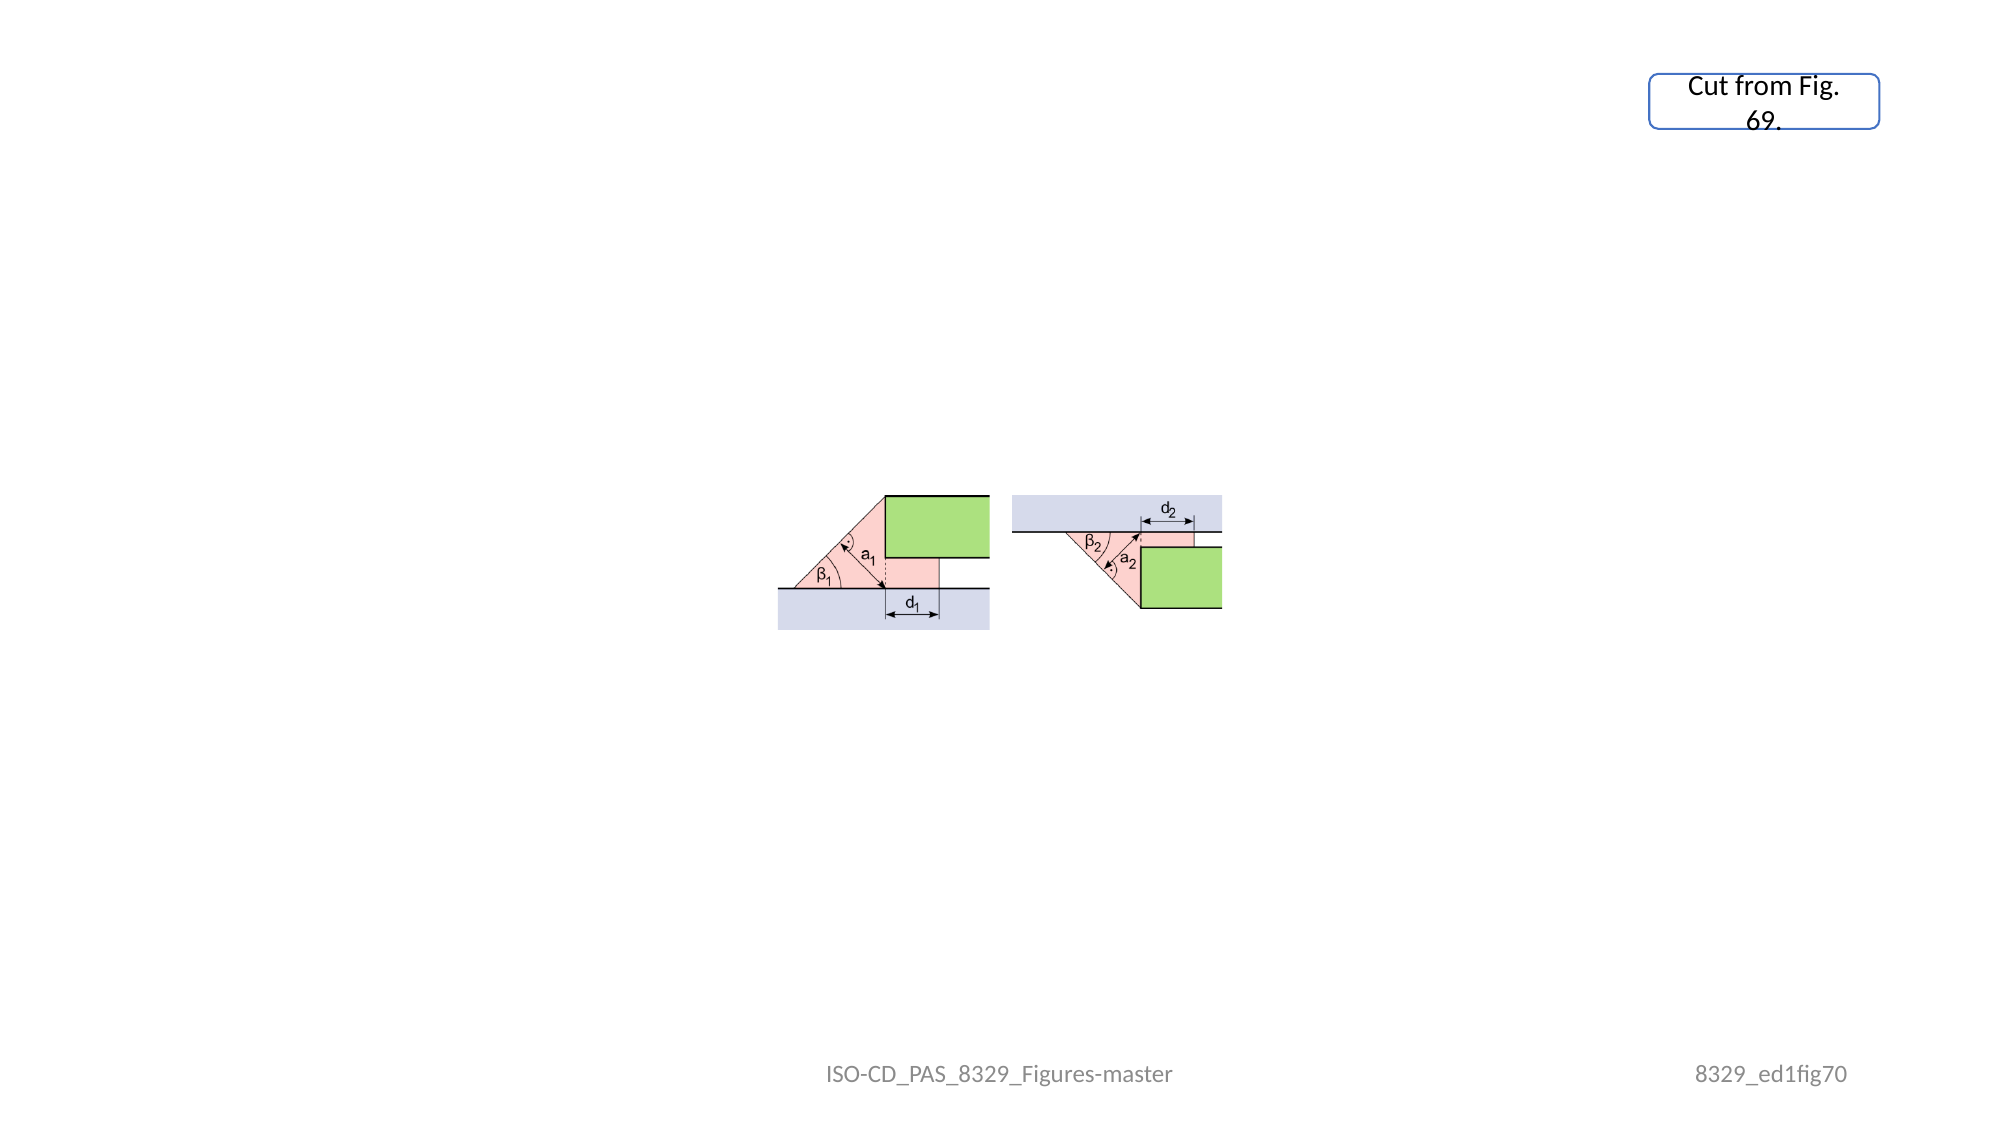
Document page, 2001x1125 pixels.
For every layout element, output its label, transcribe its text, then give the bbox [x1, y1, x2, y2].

slide_number 8329_ed1fig70 [1412, 1042, 1863, 1103]
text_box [777, 495, 1223, 630]
footer ISO-CD_PAS_8329_Figures-master [662, 1042, 1338, 1103]
text_box Cut from Fig. 69. [1648, 72, 1881, 130]
